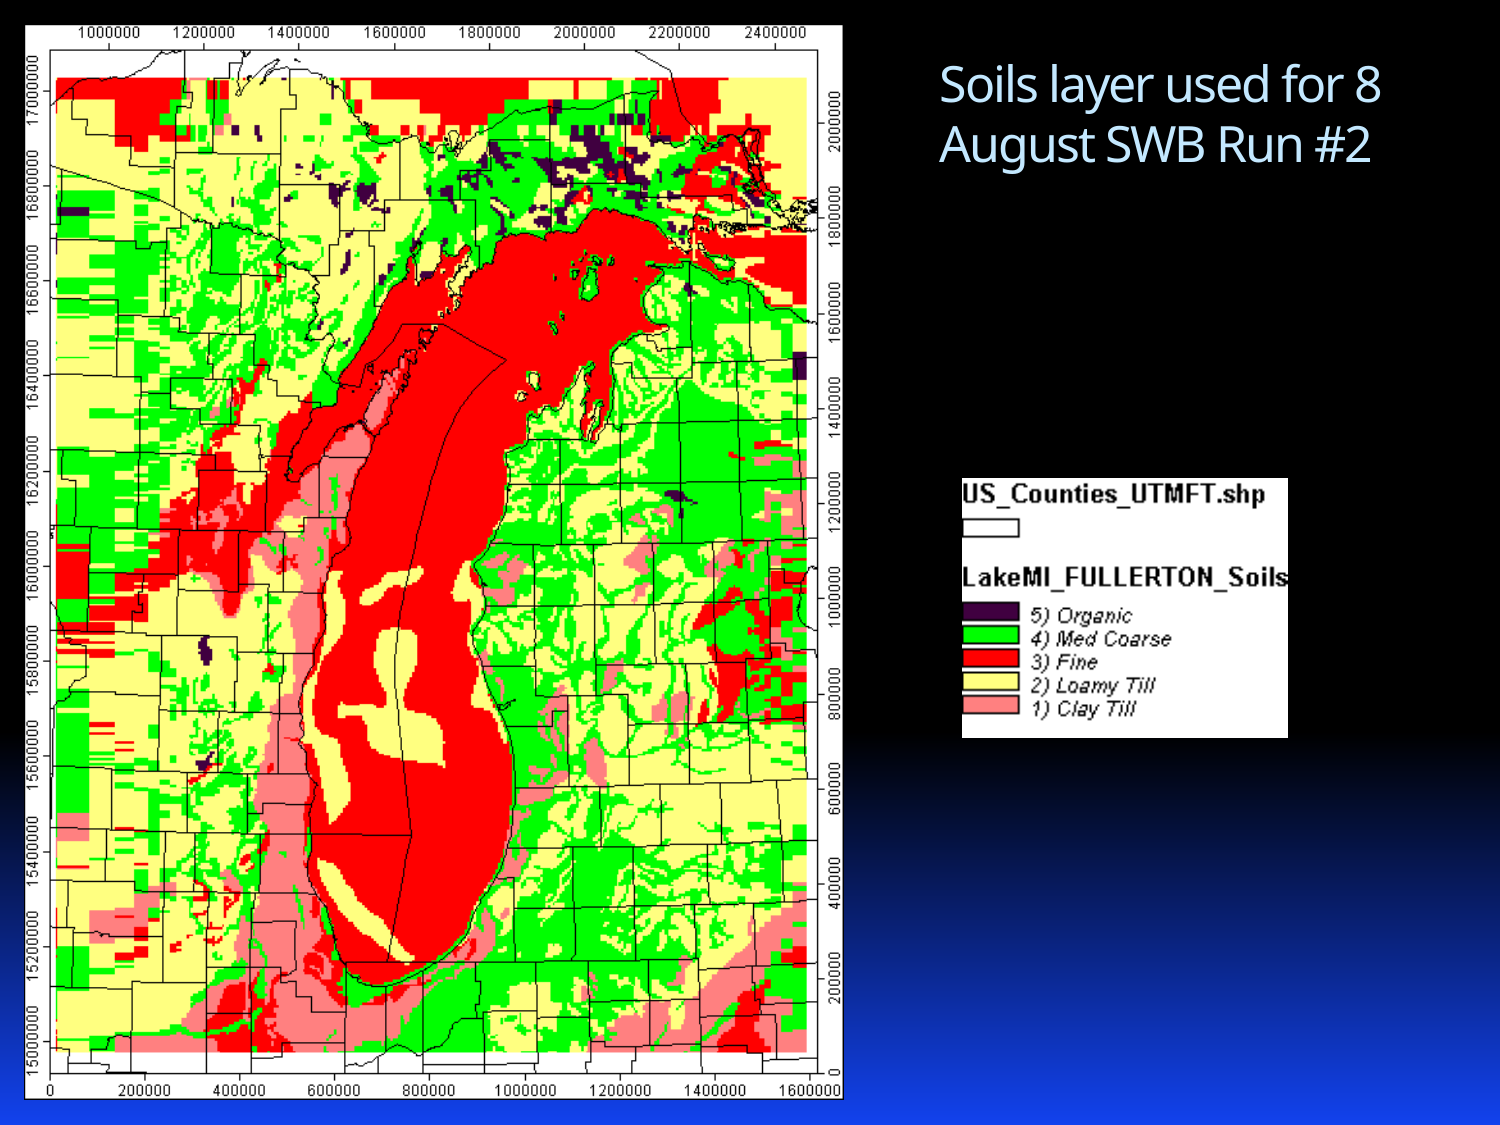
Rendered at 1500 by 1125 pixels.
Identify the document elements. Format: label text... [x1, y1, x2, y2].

title Soils layer used for 8 August SWB Run #2 [924, 45, 1425, 138]
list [24, 24, 845, 1101]
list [962, 478, 1288, 739]
